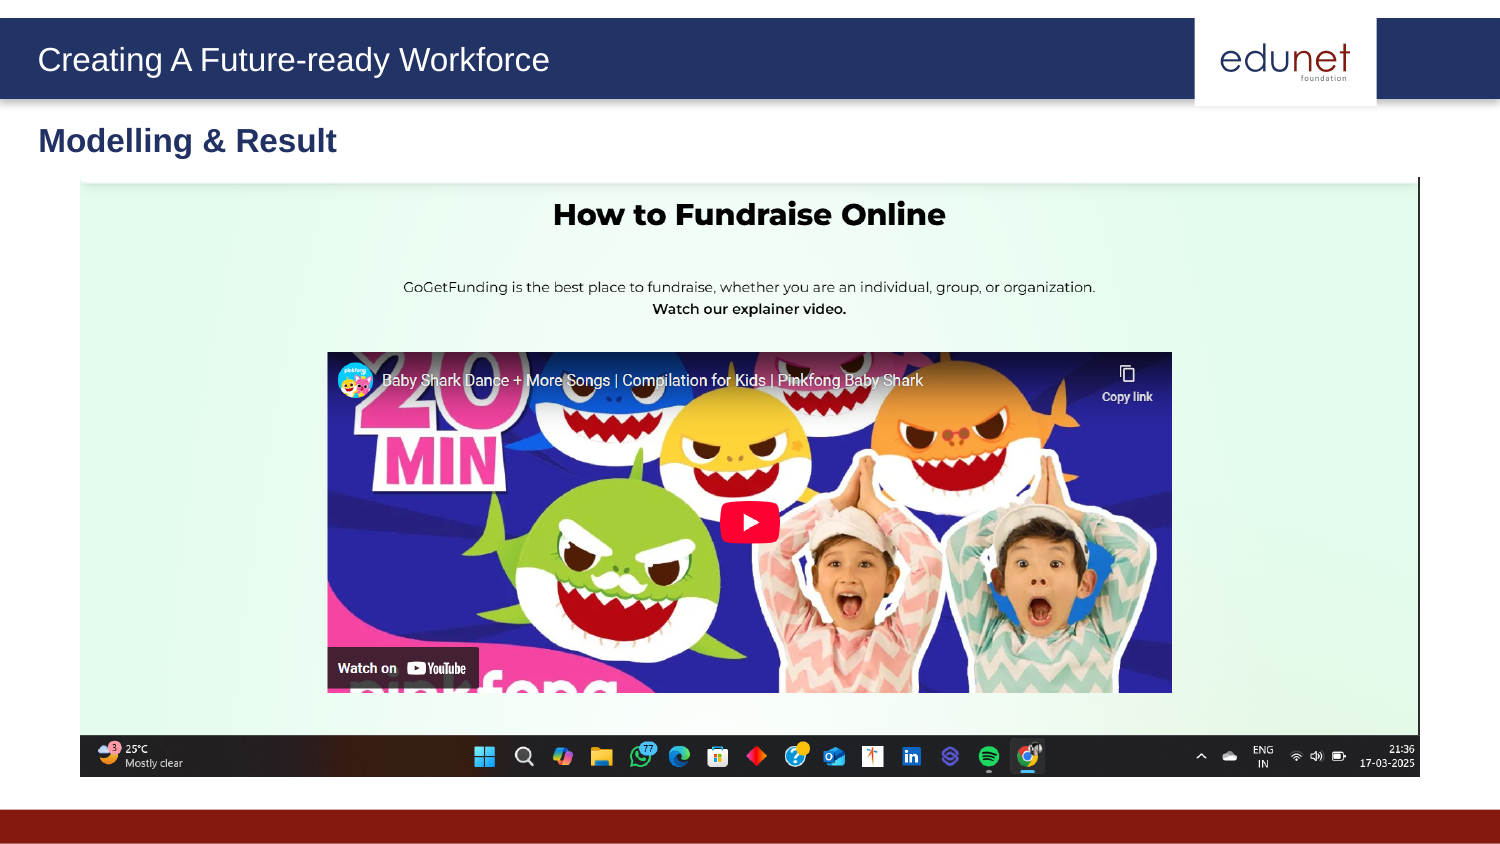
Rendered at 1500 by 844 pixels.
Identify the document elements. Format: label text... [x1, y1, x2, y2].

picture [80, 177, 1420, 777]
picture [1215, 38, 1356, 86]
text_box Modelling & Result [23, 112, 750, 167]
